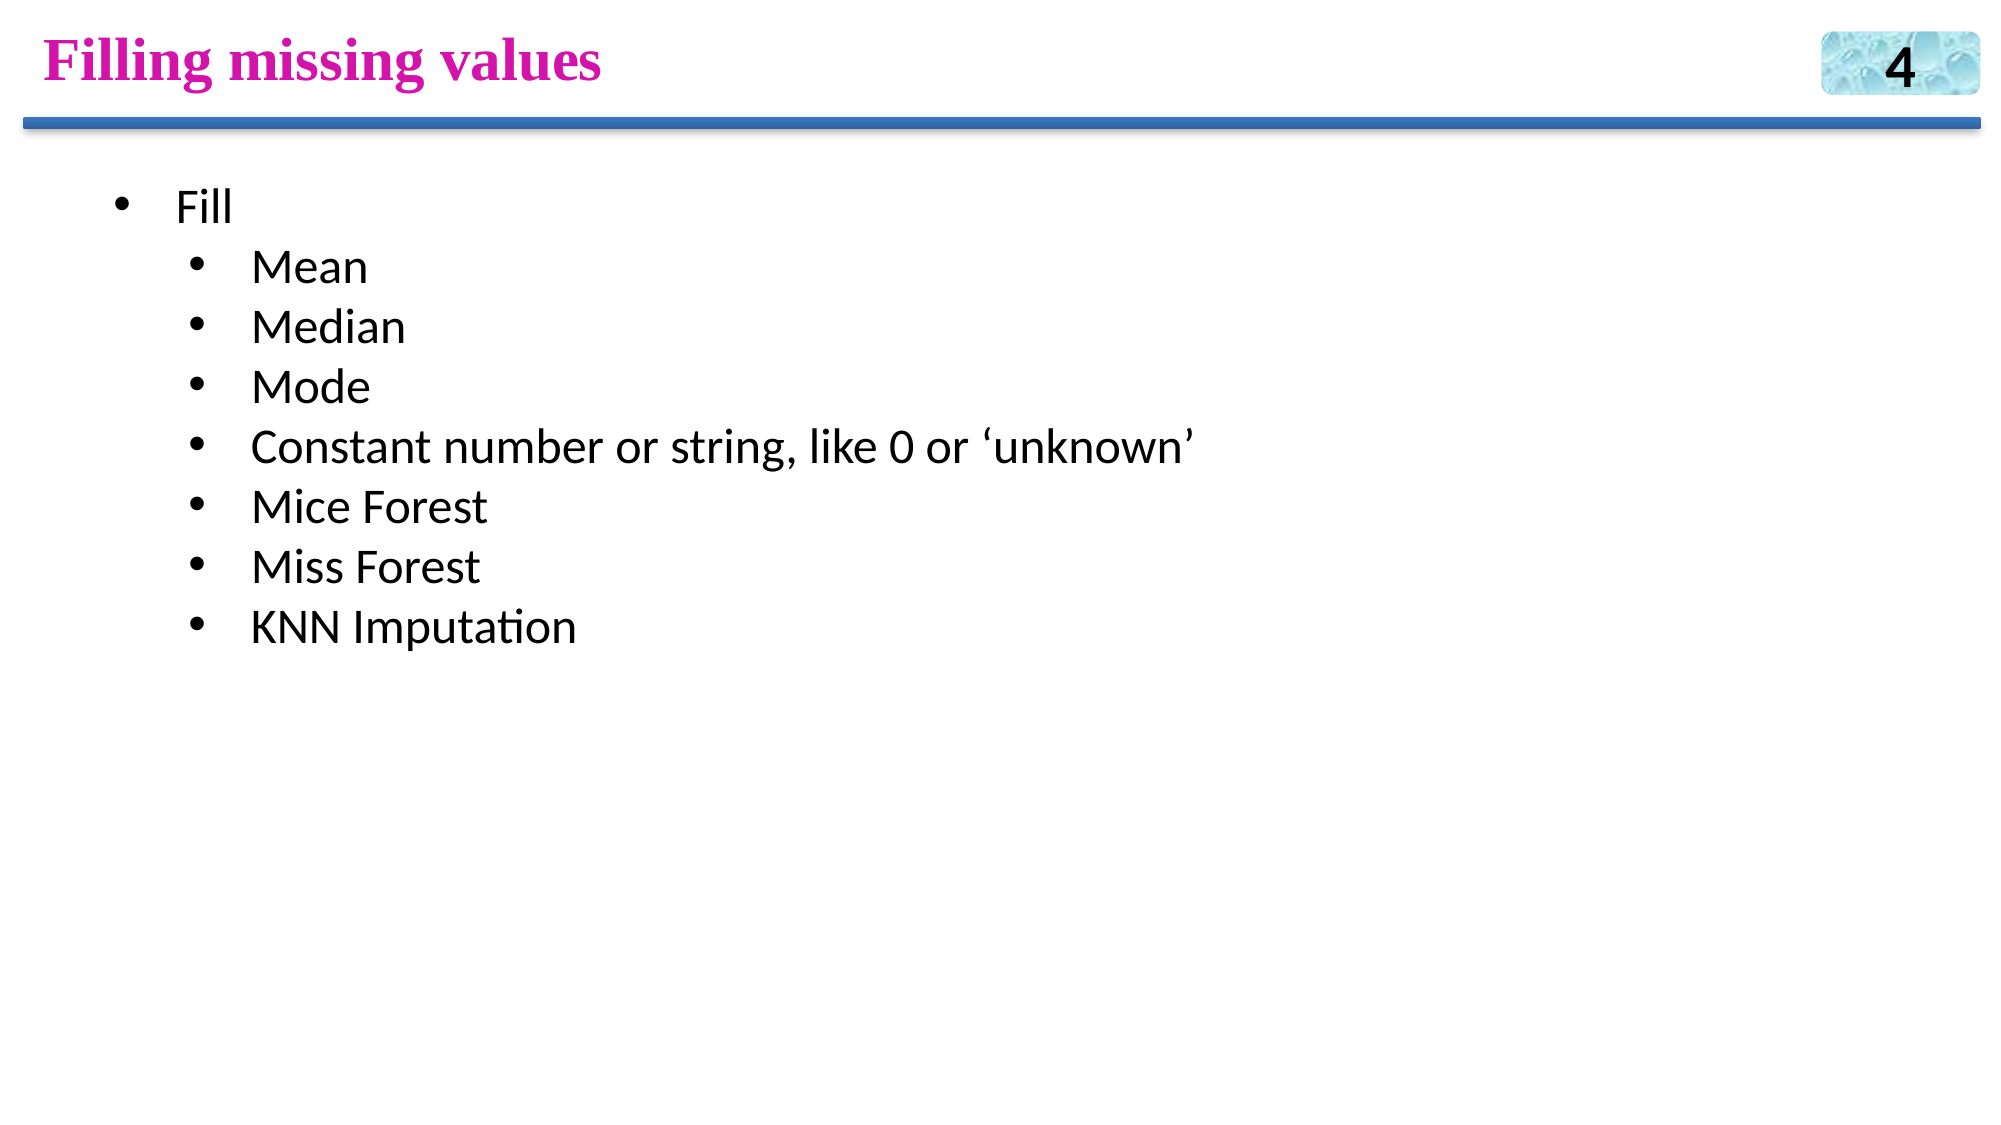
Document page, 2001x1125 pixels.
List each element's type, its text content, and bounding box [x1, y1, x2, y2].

title Filling missing values [23, 19, 1440, 104]
text_box 4 [1821, 31, 1981, 95]
text_box Fill Mean Median Mode Constant number or string, like 0 or ‘unknown’ Mice Forest Miss Forest KNN Imputation [23, 165, 1327, 661]
text_box [23, 117, 1981, 129]
